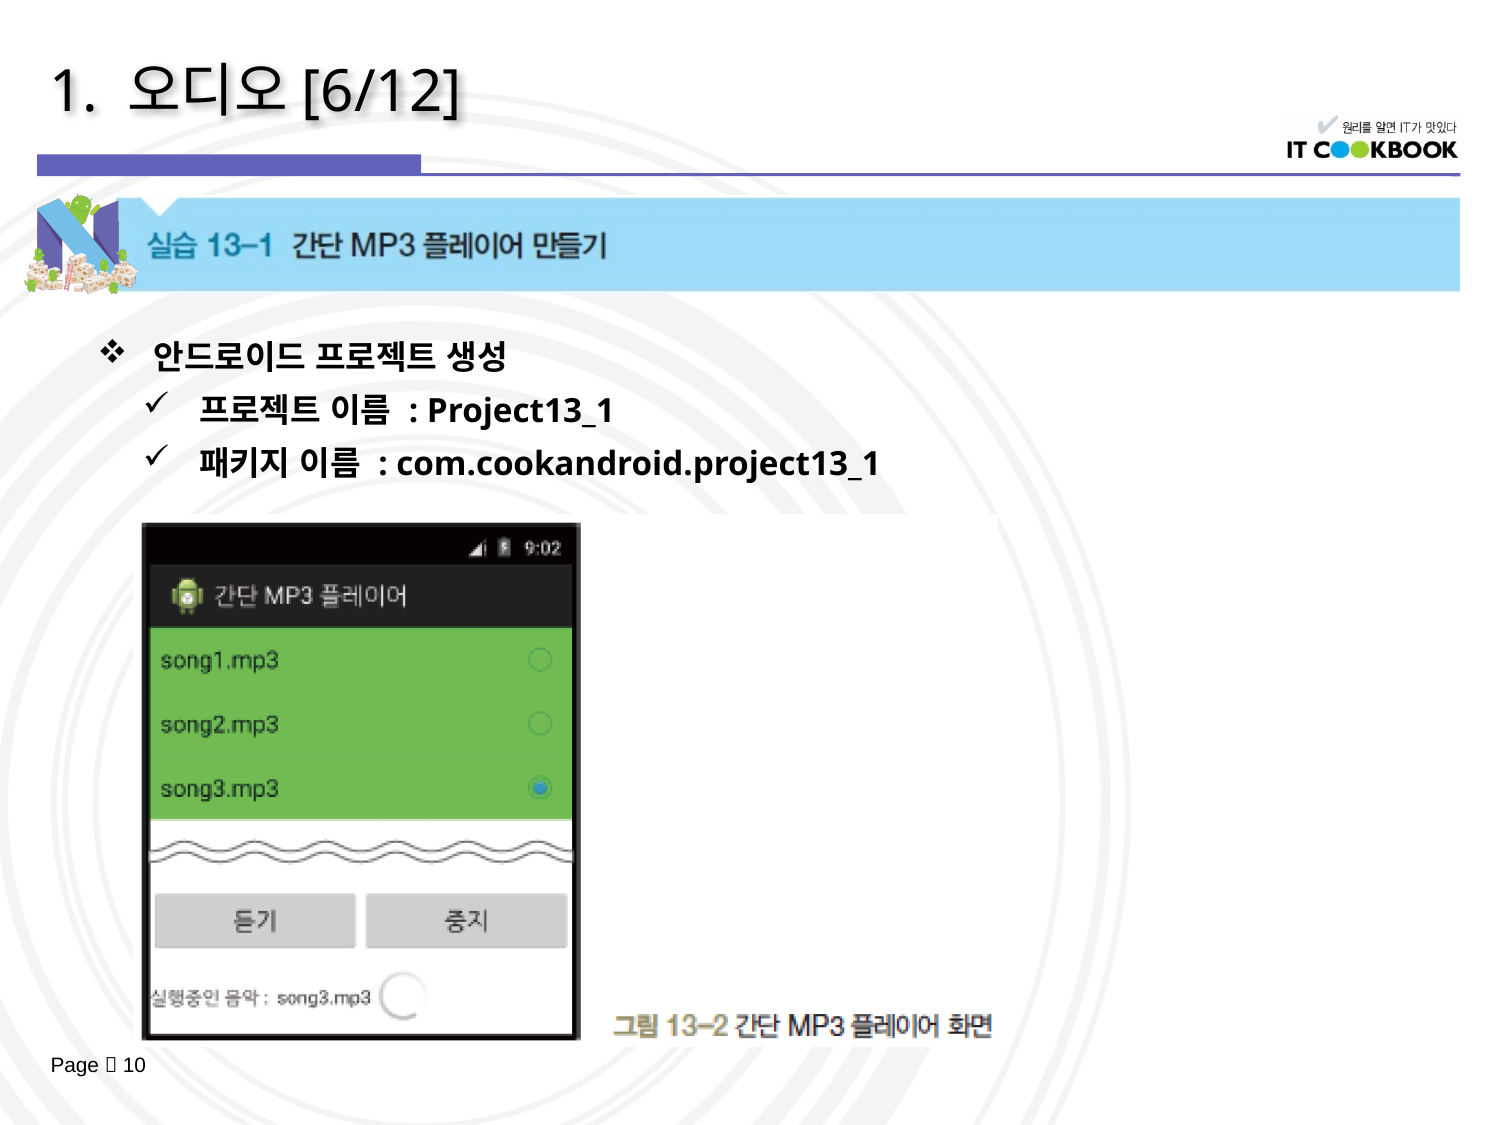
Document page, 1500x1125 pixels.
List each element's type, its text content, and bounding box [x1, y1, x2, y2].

picture [0, 35, 1500, 1125]
title 1. 오디오[6/12] [48, 53, 1448, 161]
list 안드로이드 프로젝트 생성 프로젝트 이름 : Project13_1 패키지 이름 : com.cookandroid.project13_1 [54, 335, 1500, 1051]
picture [133, 513, 998, 1048]
